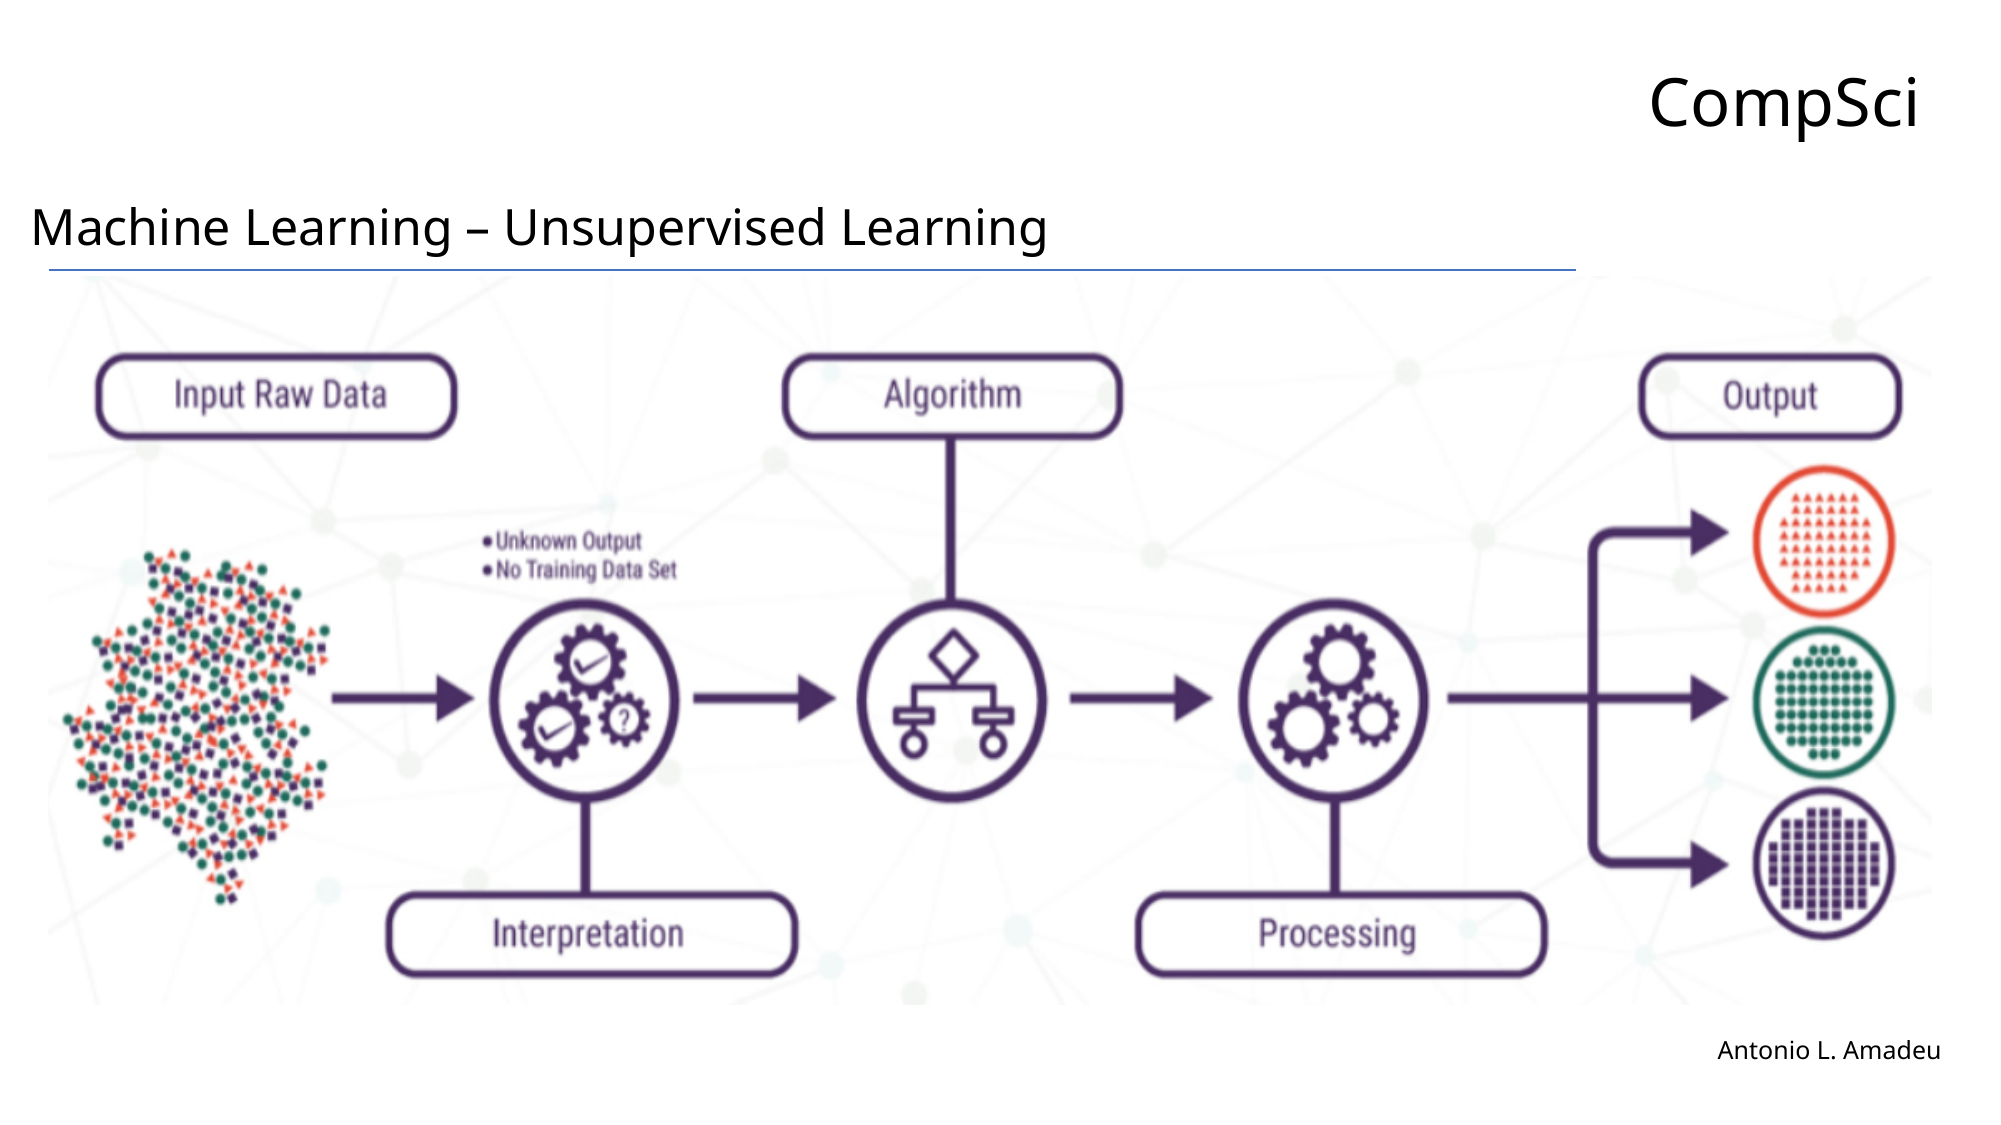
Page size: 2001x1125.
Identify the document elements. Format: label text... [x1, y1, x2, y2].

text_box CompSci [1634, 52, 1936, 148]
text_box Antonio L. Amadeu [1702, 1027, 1957, 1072]
picture [48, 276, 1932, 1005]
text_box Machine Learning – Unsupervised Learning [16, 187, 1065, 263]
